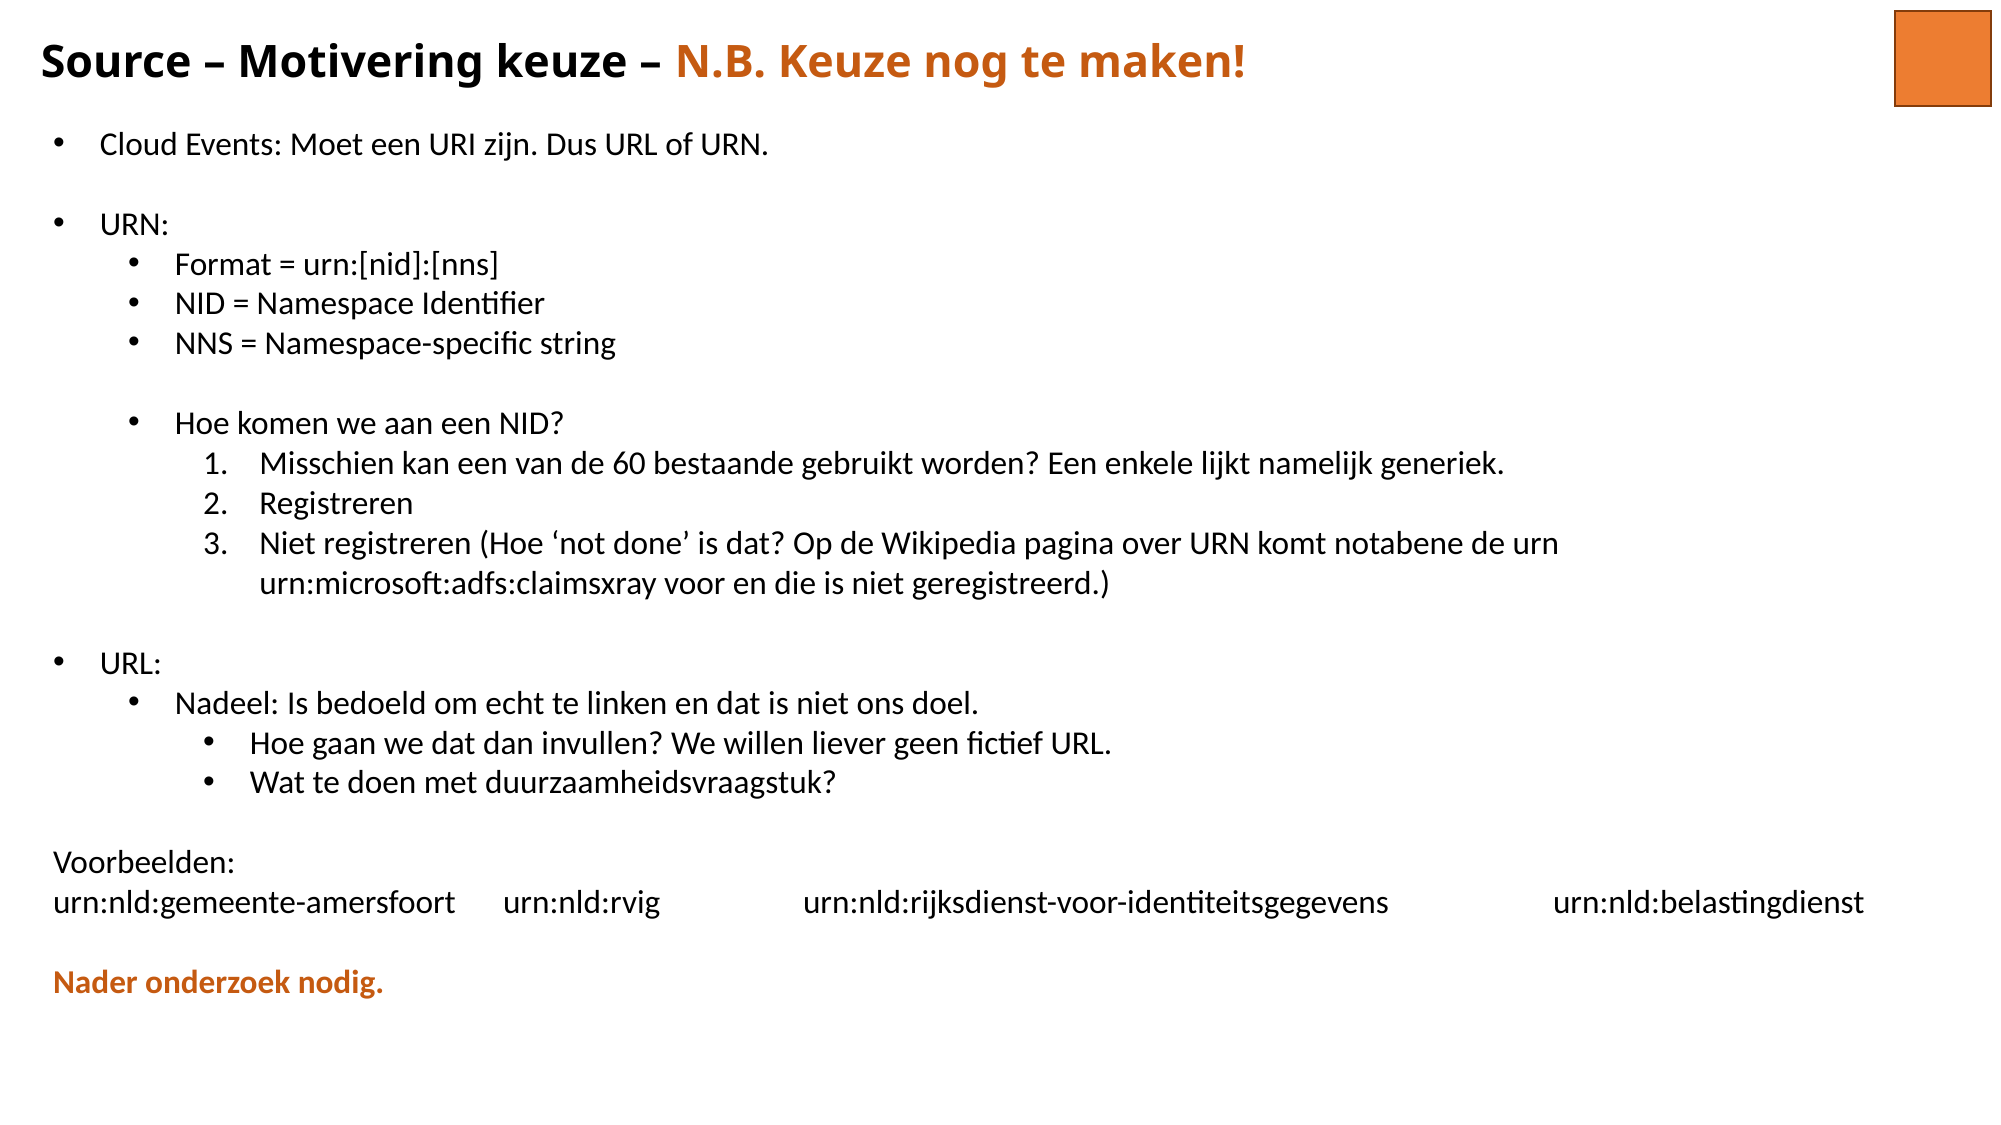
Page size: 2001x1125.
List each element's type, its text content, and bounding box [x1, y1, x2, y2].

text_box [1894, 10, 1992, 107]
title Source – Motivering keuze – N.B. Keuze nog te maken! [25, 10, 1278, 115]
text_box Cloud Events: Moet een URI zijn. Dus URL of URN. URN: Format = urn:[nid]:[nns] NID = Namespace Identifier NNS = Namespace-specific string Hoe komen we aan een NID? Misschien kan een van de 60 bestaande gebruikt worden? Een enkele lijkt namelijk generiek. Registreren Niet registreren (Hoe ‘not done’ is dat? Op de Wikipedia pagina over URN komt notabene de urn urn:microsoft:adfs:claimsxray voor en die is niet geregistreerd.) URL: Nadeel: Is bedoeld om echt te linken en dat is niet ons doel. Hoe gaan we dat dan invullen? We willen liever geen fictief URL. Wat te doen met duurzaamheidsvraagstuk? Voorbeelden: urn:nld:gemeente-amersfoort urn:nld:rvig urn:nld:rijksdienst-voor-identiteitsgegevens urn:nld:belastingdienst Nader onderzoek nodig. [37, 114, 1955, 1048]
